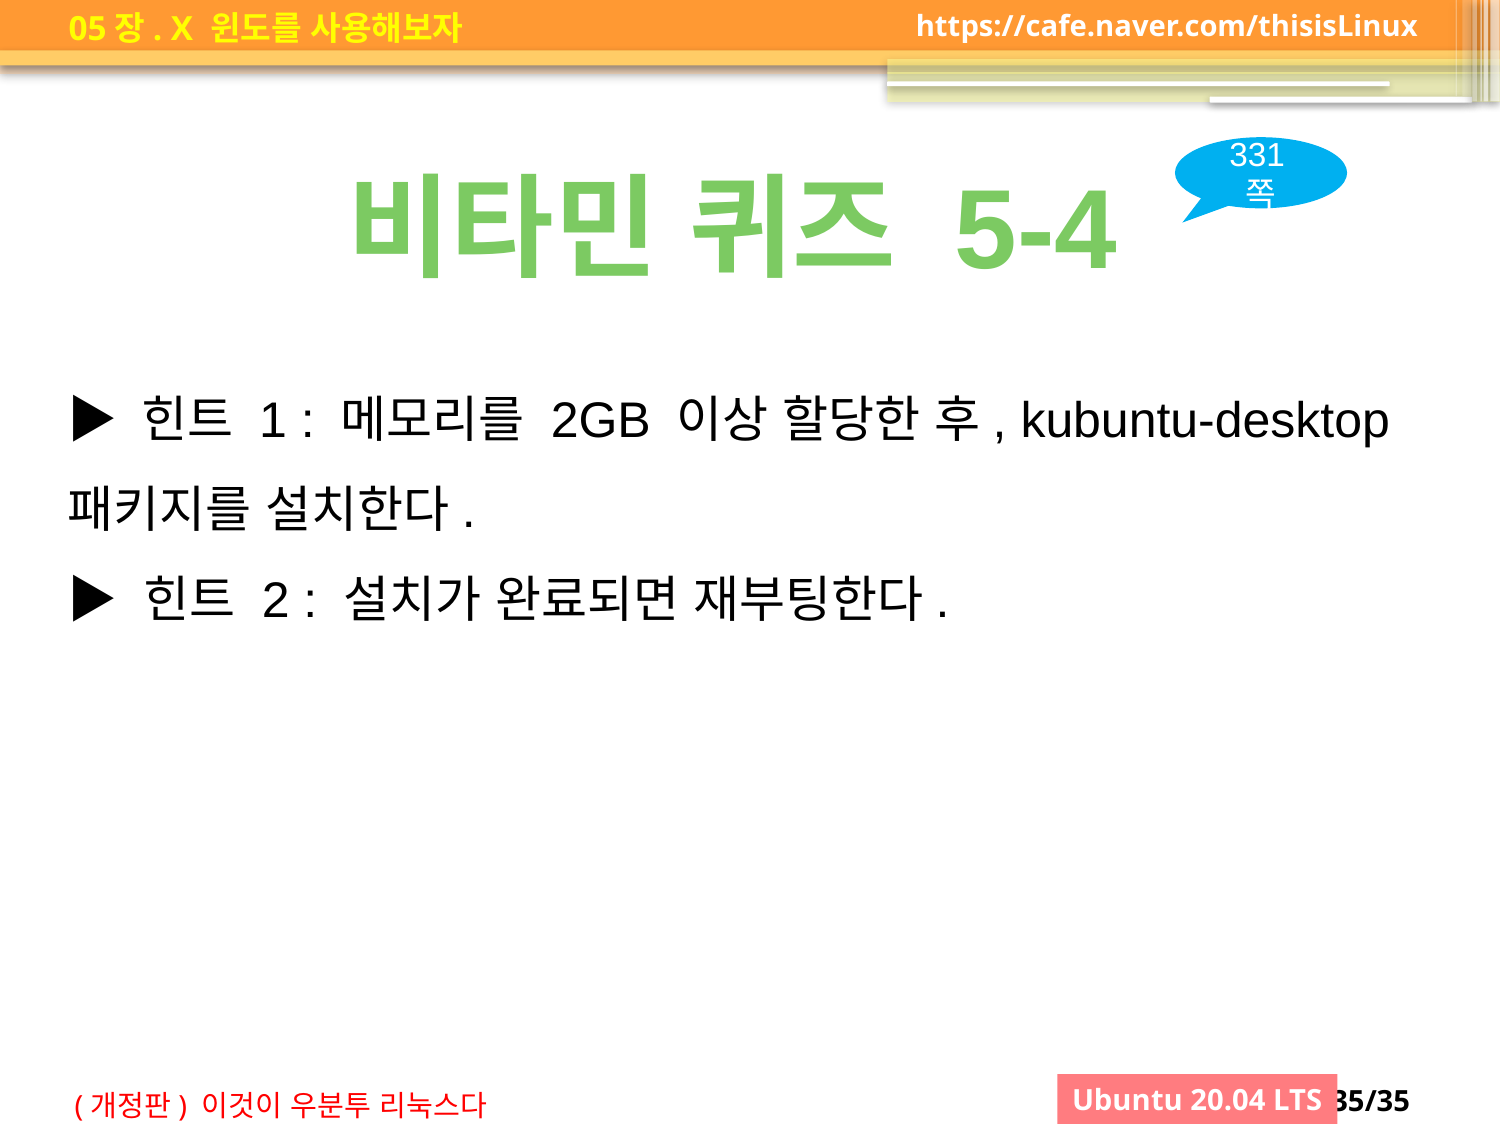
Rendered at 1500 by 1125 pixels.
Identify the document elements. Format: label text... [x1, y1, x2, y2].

text_box 비타민 퀴즈 5-4 [332, 148, 1133, 299]
text_box ▶ 힌트 1 : 메모리를 2GB 이상 할당한 후, kubuntu-desktop 패키지를 설치한다. ▶ 힌트 2 : 설치가 완료되면 재부팅한다. [53, 349, 1447, 635]
text_box 331쪽 [1173, 135, 1349, 224]
